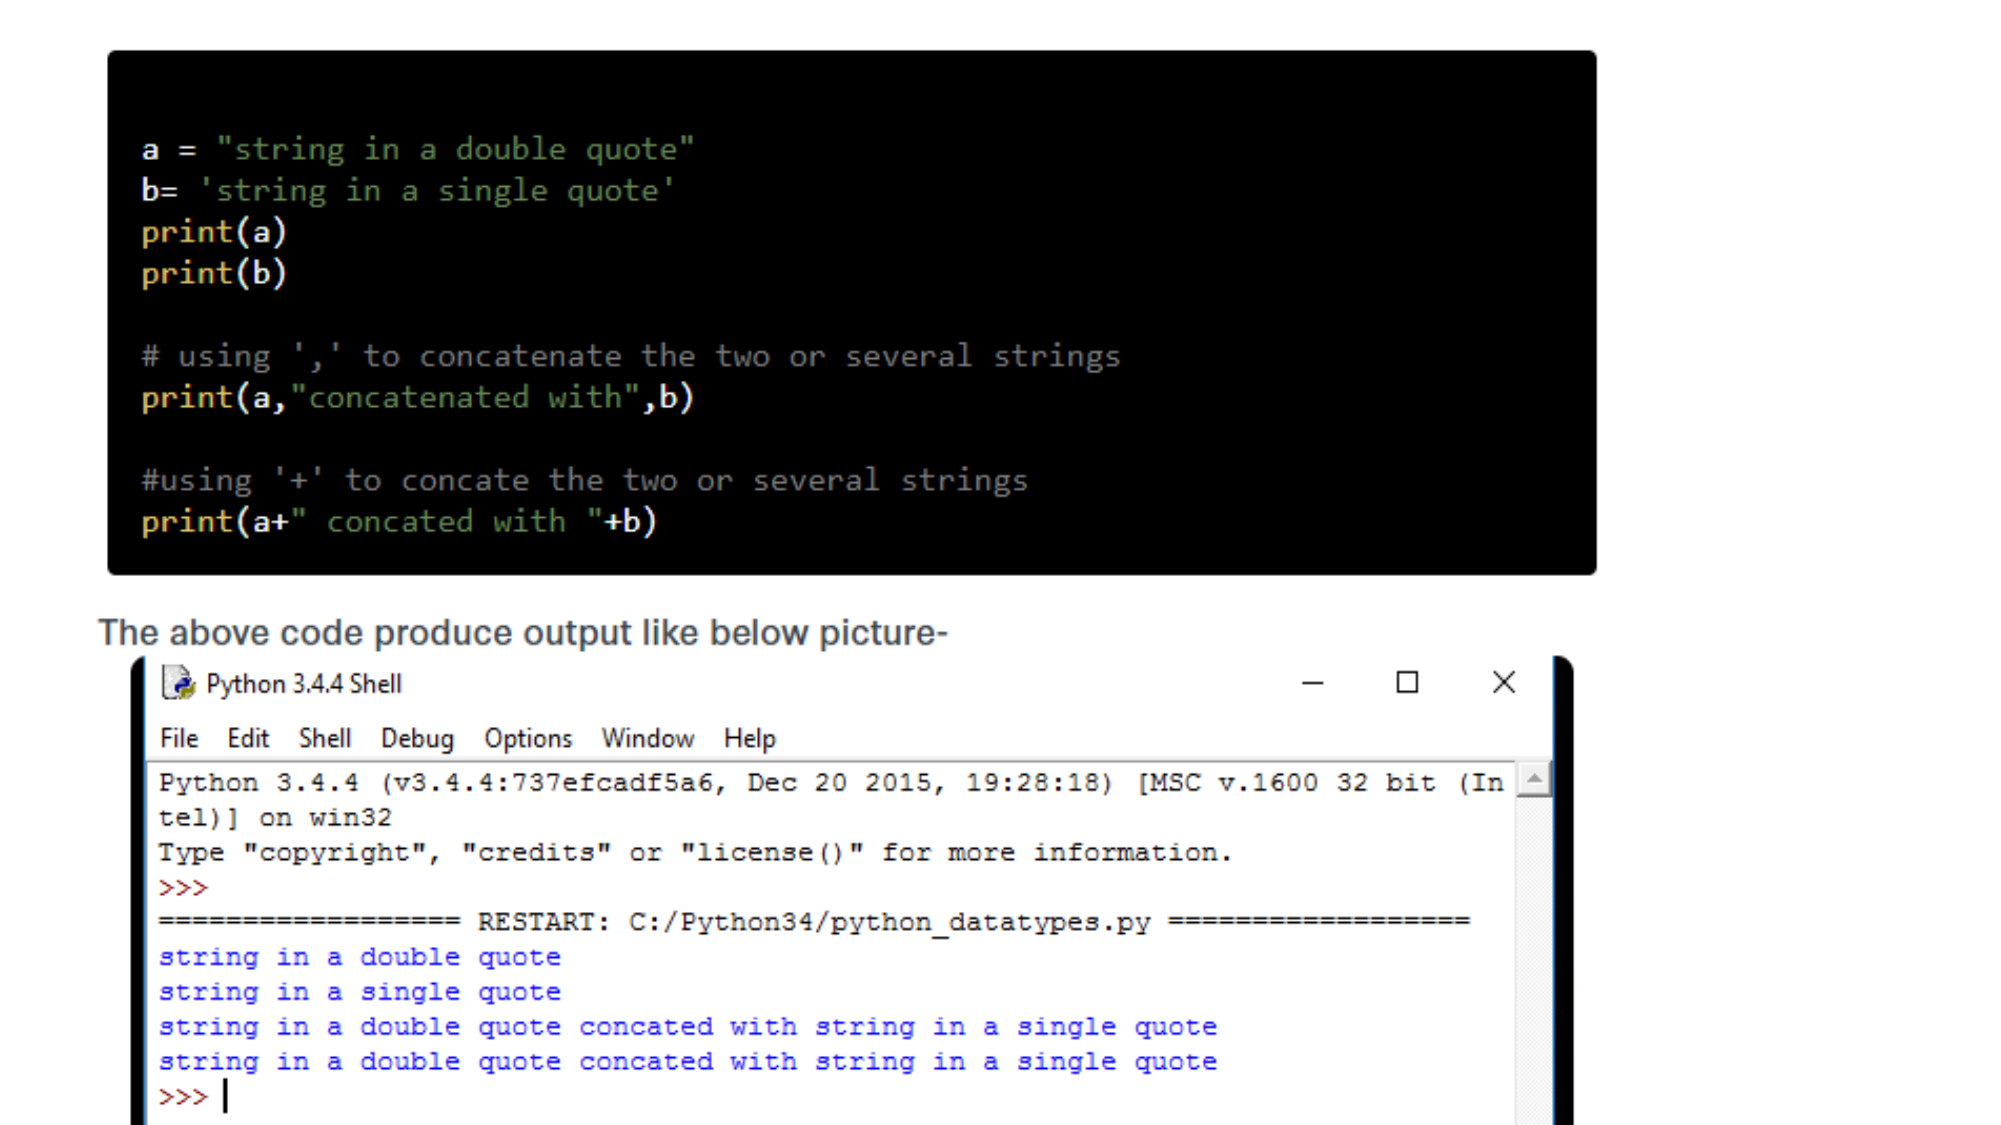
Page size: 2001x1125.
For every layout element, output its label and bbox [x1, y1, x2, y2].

picture [89, 33, 1614, 1125]
